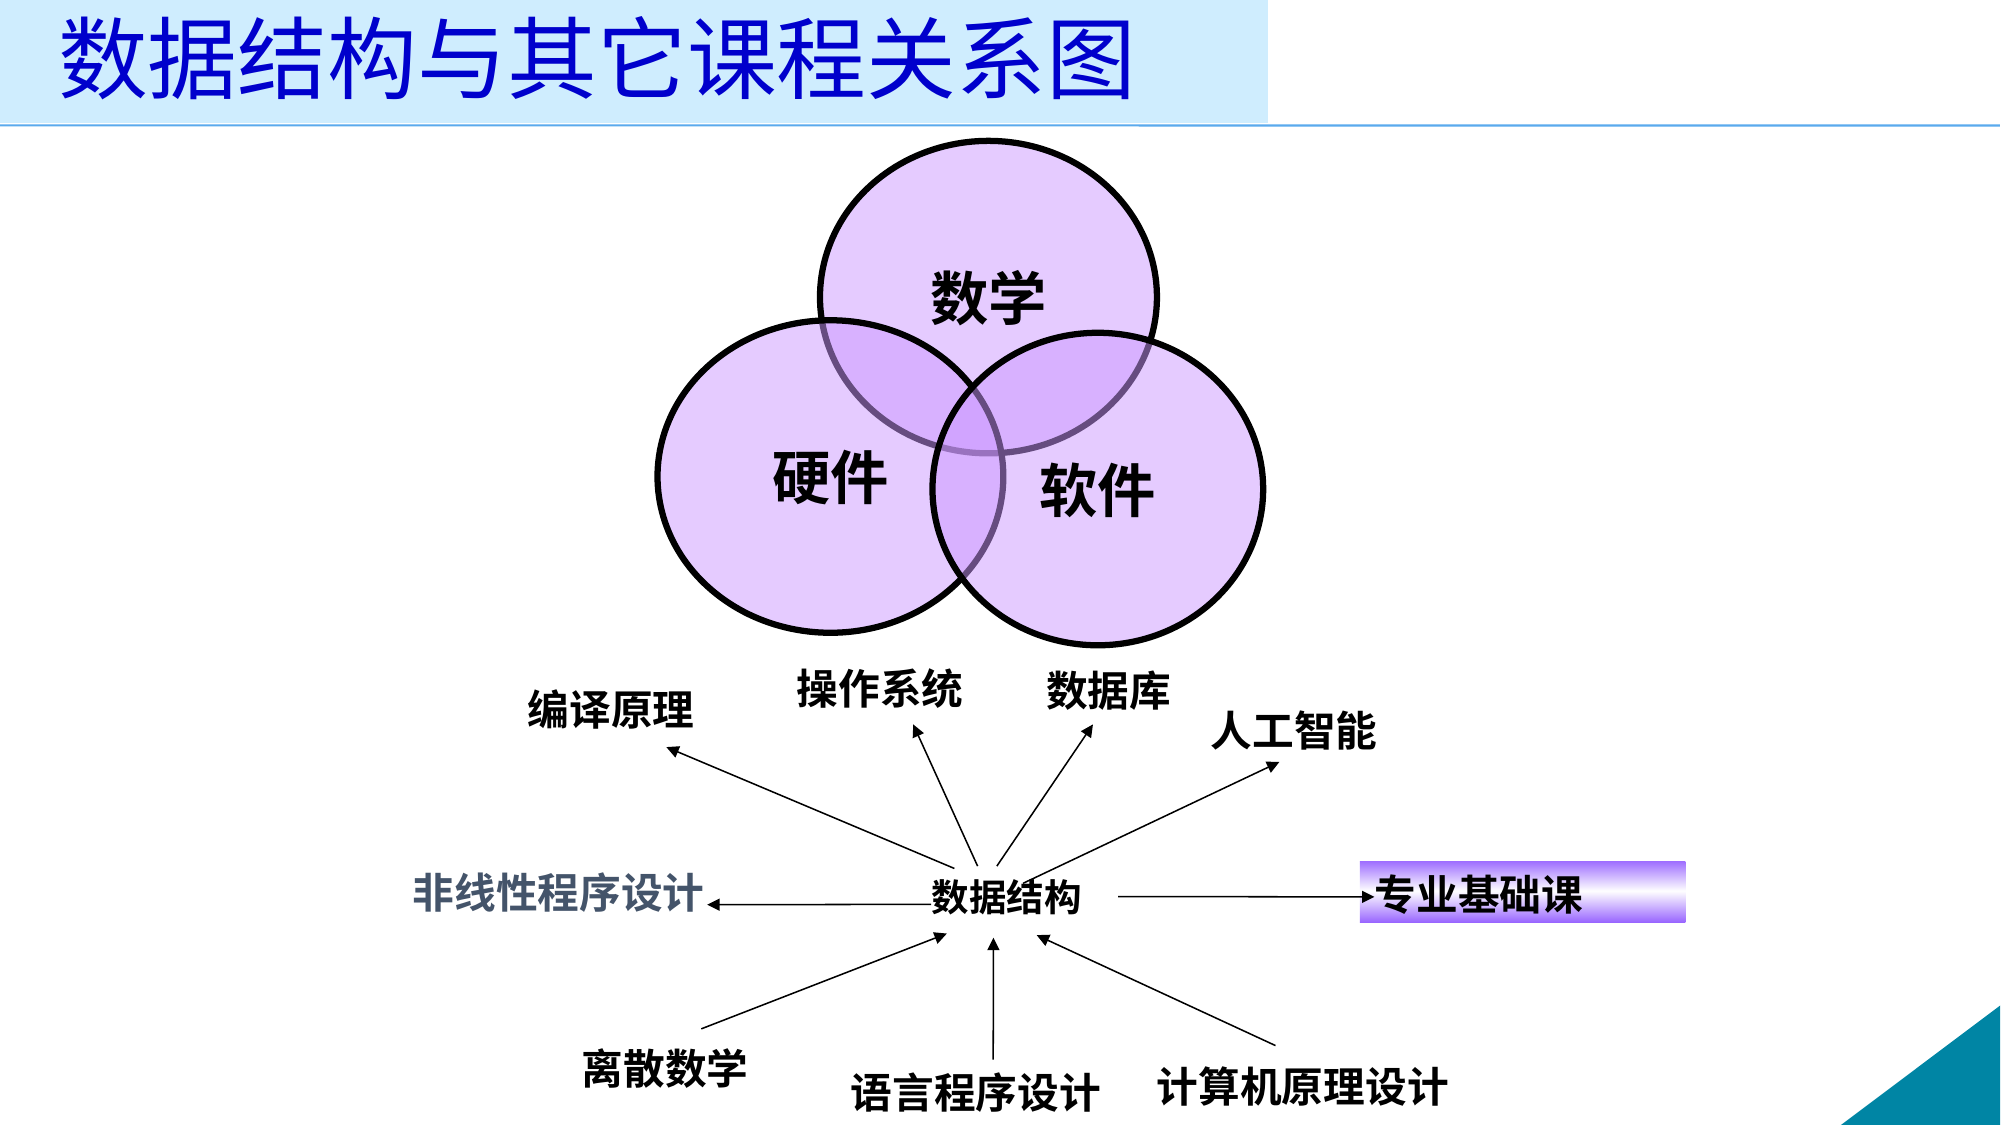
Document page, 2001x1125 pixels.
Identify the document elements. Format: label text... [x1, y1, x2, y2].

text_box 数学 [819, 140, 1157, 386]
text_box 硬件 [657, 320, 972, 633]
text_box [666, 746, 955, 869]
text_box [707, 898, 932, 911]
text_box [1036, 934, 1276, 1046]
text_box [996, 724, 1093, 867]
text_box 专业基础课 [1359, 861, 1686, 923]
text_box 语言程序设计 [835, 1059, 1171, 1121]
title 数据结构与其它课程关系图 [43, 7, 1769, 121]
text_box 数据库 [1031, 657, 1224, 718]
text_box 软件 [932, 332, 1264, 646]
text_box 数据结构 [917, 866, 1160, 927]
text_box [912, 724, 978, 867]
text_box [987, 937, 1000, 1060]
text_box 离散数学 [566, 1035, 833, 1097]
text_box 人工智能 [1195, 697, 1450, 758]
text_box [701, 932, 947, 1029]
text_box 计算机原理设计 [1141, 1053, 1512, 1115]
text_box [1023, 761, 1280, 884]
text_box [1118, 890, 1375, 904]
text_box 编译原理 [513, 676, 764, 738]
text_box 操作系统 [781, 655, 1024, 717]
text_box 非线性程序设计 [397, 859, 770, 921]
